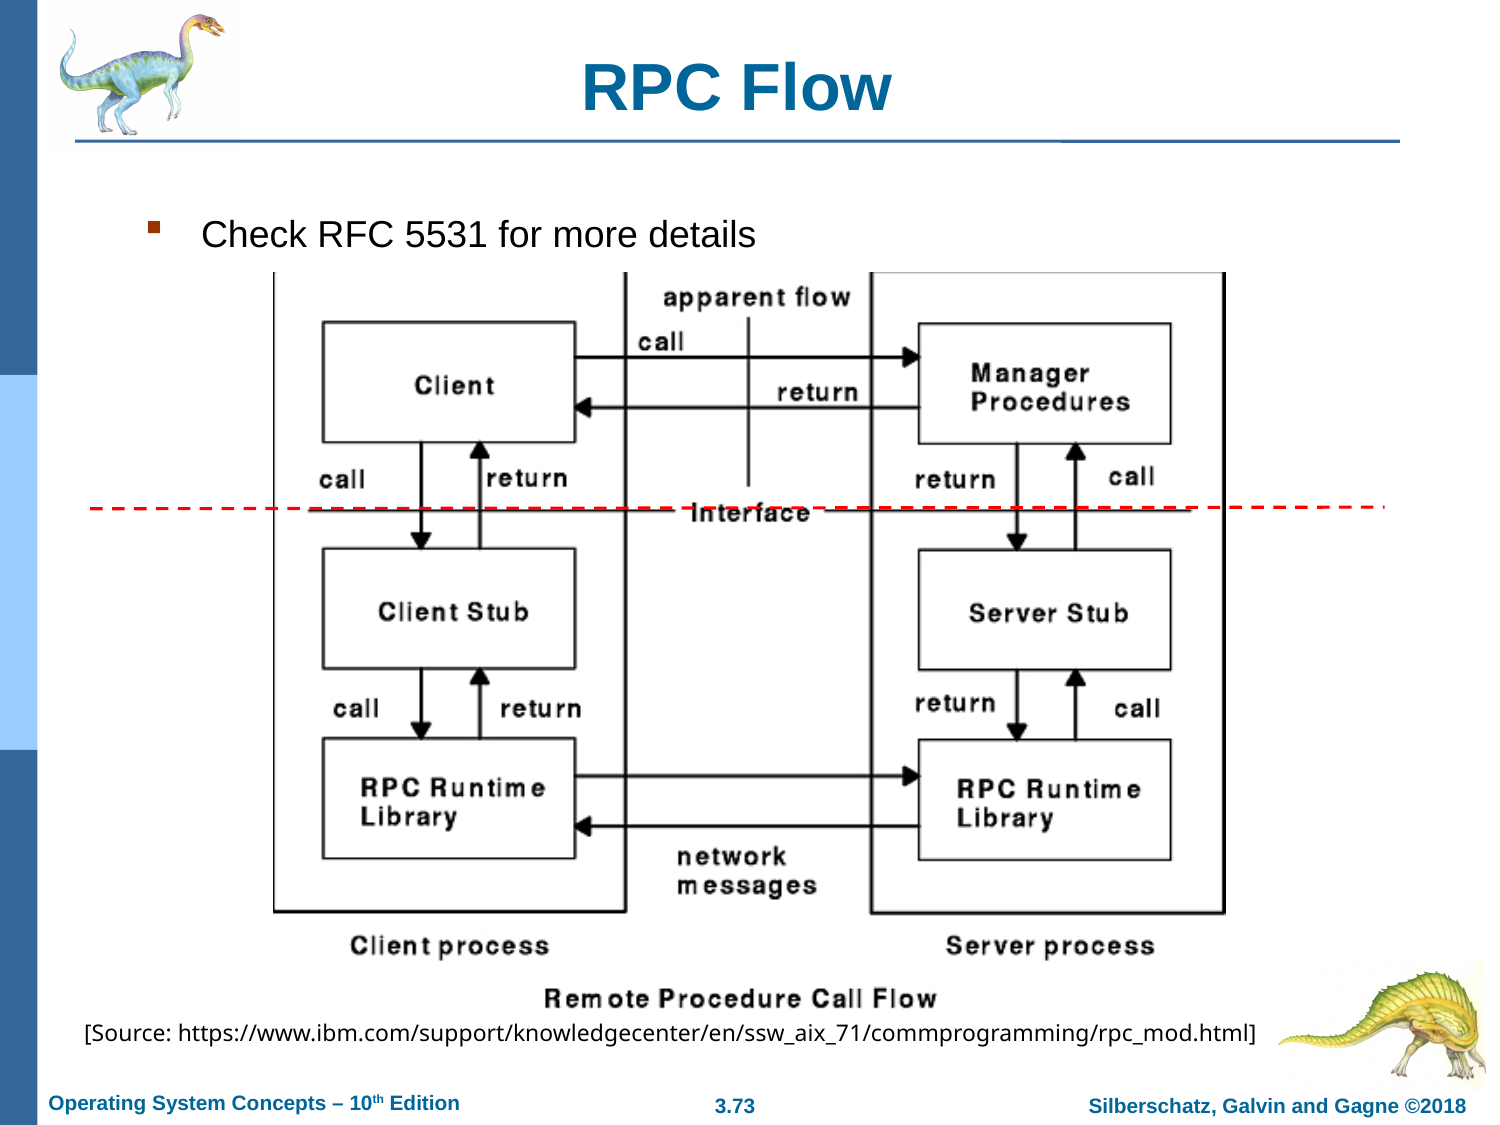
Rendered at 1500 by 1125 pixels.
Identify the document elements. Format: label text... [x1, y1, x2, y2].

list Check RFC 5531 for more details [129, 202, 1400, 946]
picture [46, 0, 243, 149]
picture [273, 509, 1227, 1017]
picture [1275, 959, 1486, 1090]
title RPC Flow [75, 36, 1400, 132]
picture [273, 271, 1227, 506]
text_box [Source: https://www.ibm.com/support/knowledgecenter/en/ssw_aix_71/commprogramming/rpc_mod.html] [69, 1011, 1328, 1054]
